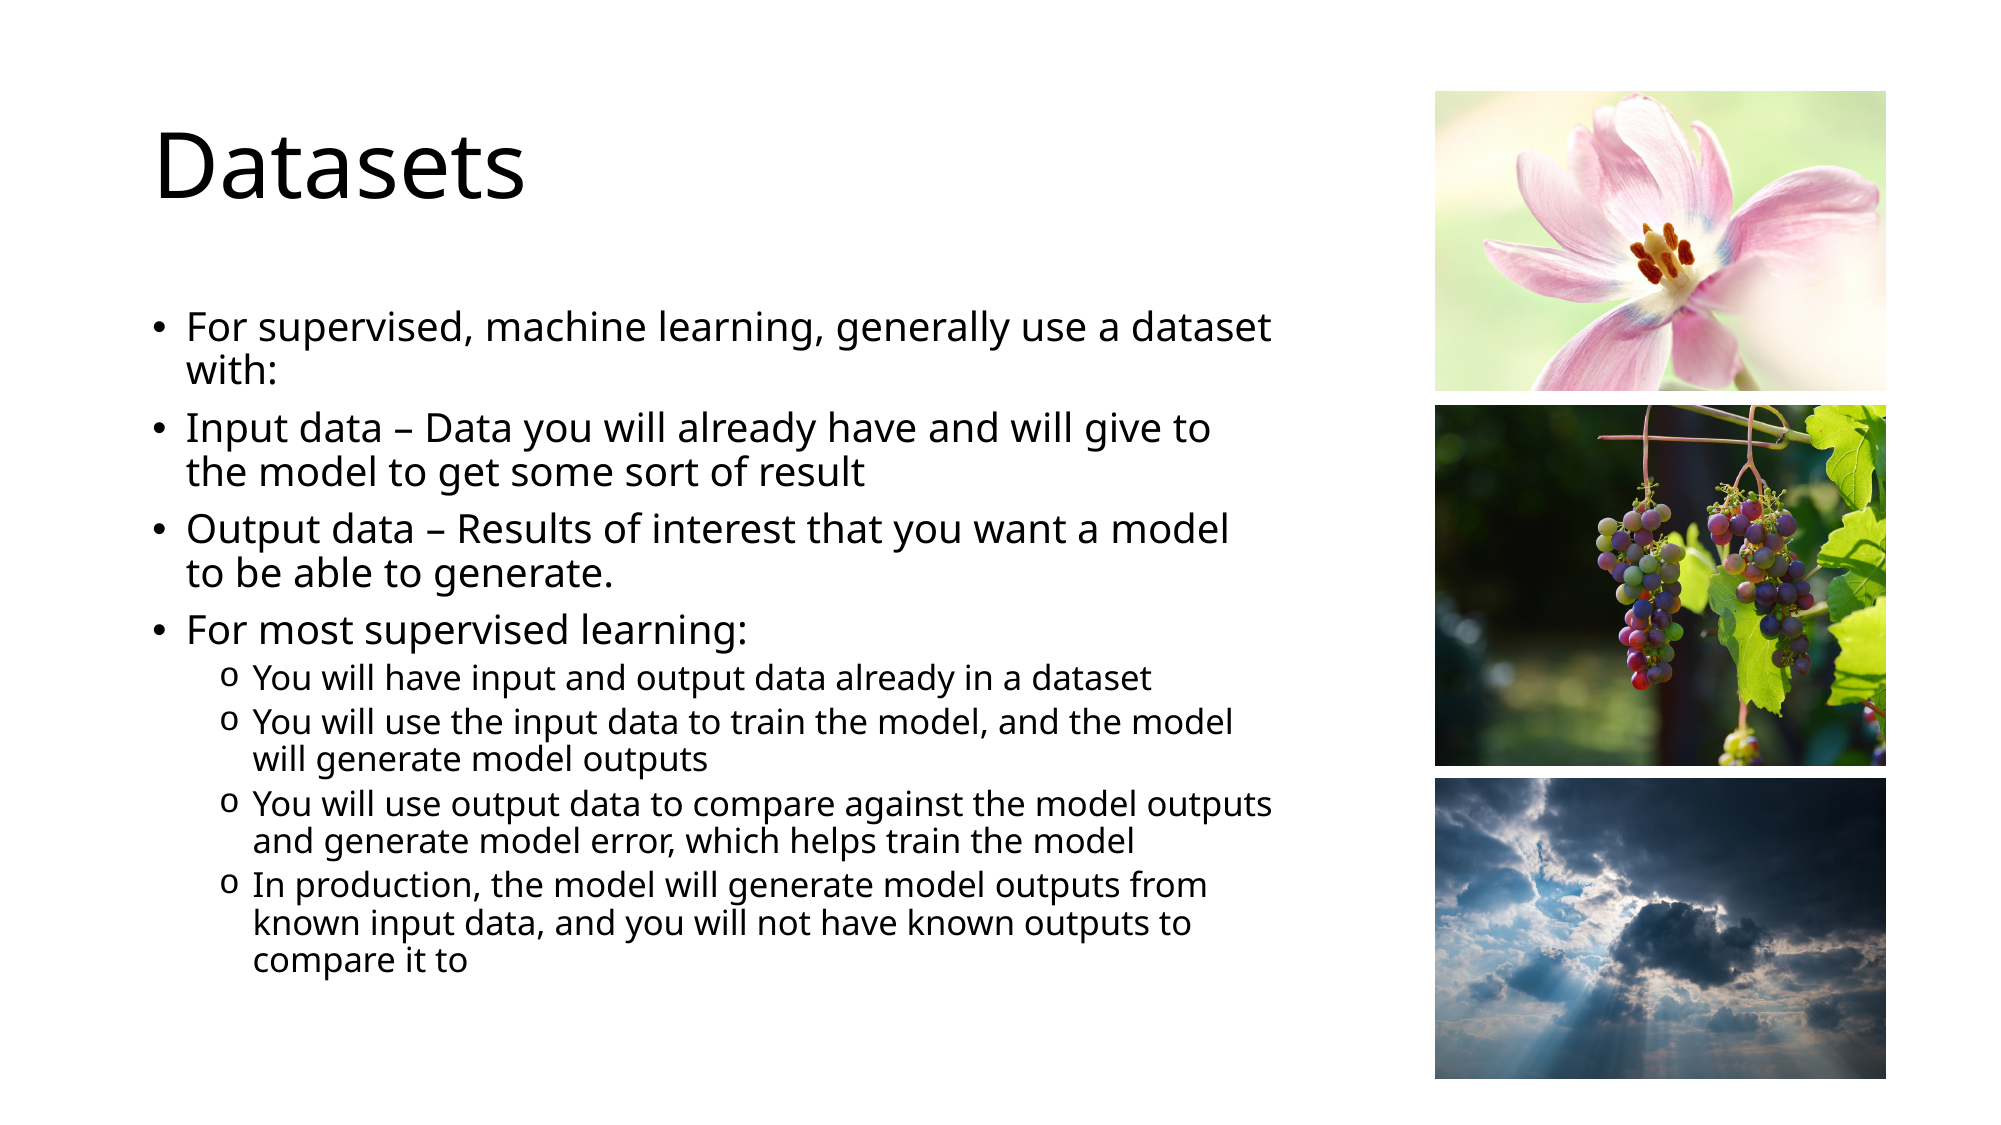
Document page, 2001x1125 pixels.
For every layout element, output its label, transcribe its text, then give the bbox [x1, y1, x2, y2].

picture [1435, 404, 1887, 767]
picture [1435, 777, 1887, 1080]
picture [1435, 90, 1887, 392]
list For supervised, machine learning, generally use a dataset with: Input data – Data you will already have and will give to the model to get some sort of result Output data – Results of interest that you want a model to be able to generate. For most supervised learning: You will have input and output data already in a dataset You will use the input data to train the model, and the model will generate model outputs You will use output data to compare against the model outputs and generate model error, which helps train the model In production, the model will generate model outputs from known input data, and you will not have known outputs to compare it to [137, 299, 1293, 1014]
title Datasets [137, 59, 1863, 278]
